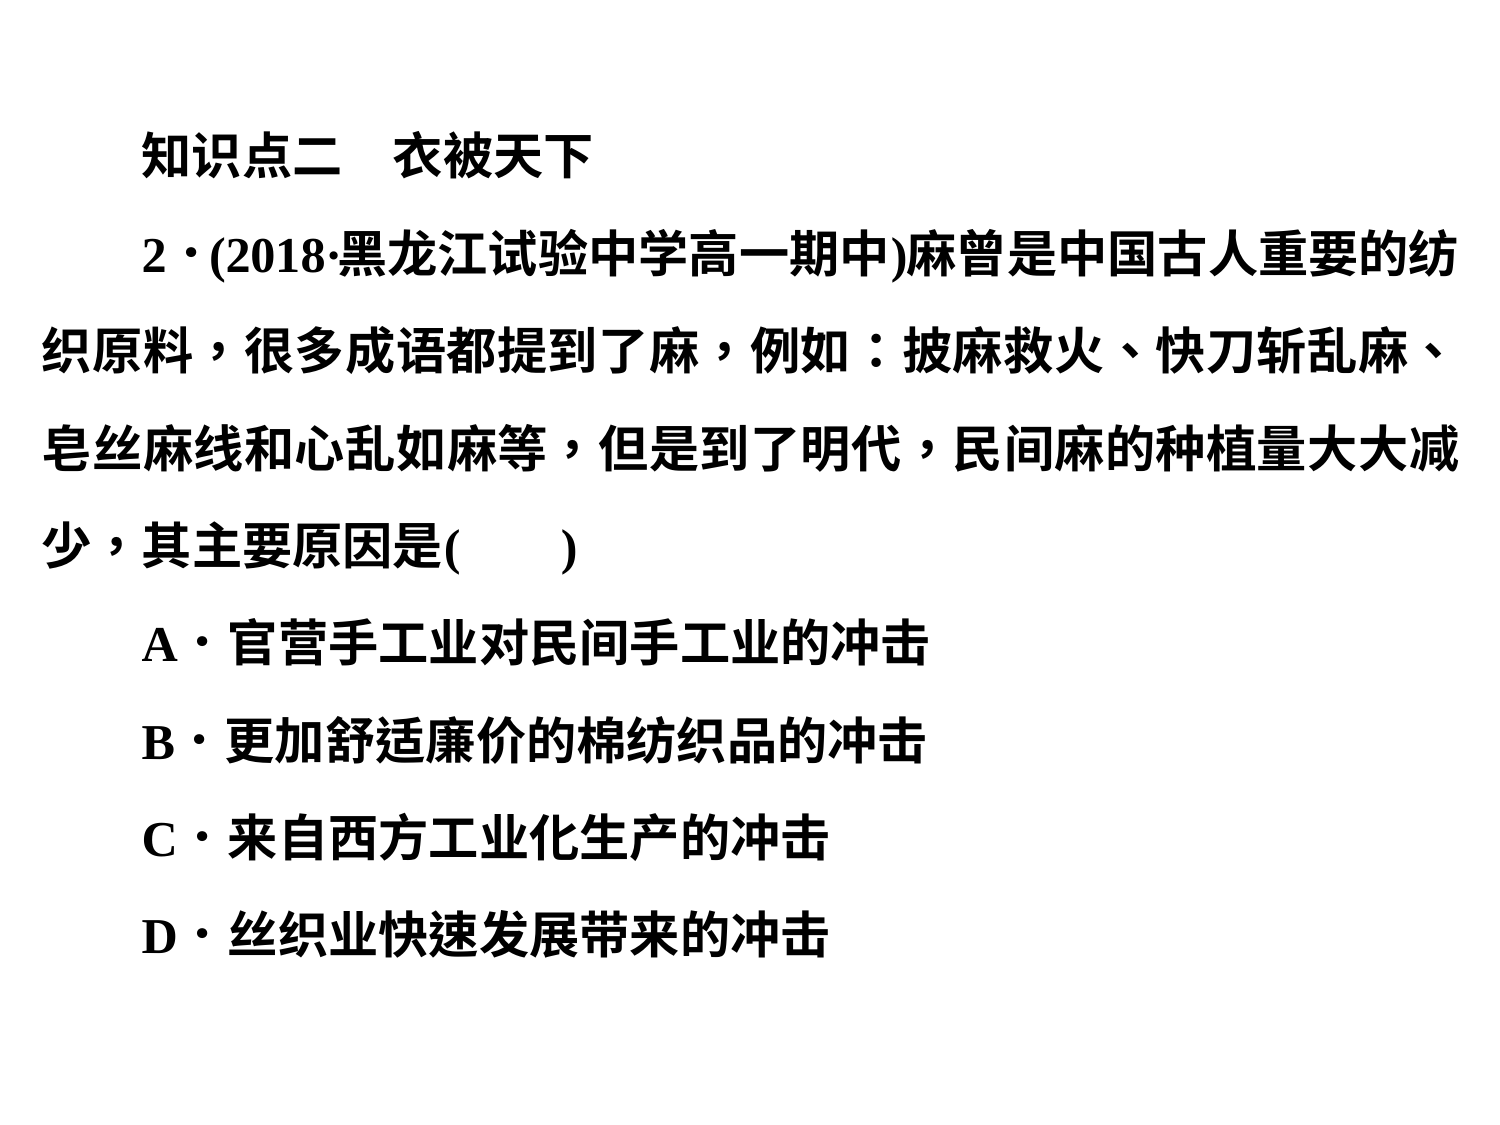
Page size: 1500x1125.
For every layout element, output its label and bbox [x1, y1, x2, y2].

text_box [41, 124, 1459, 1001]
